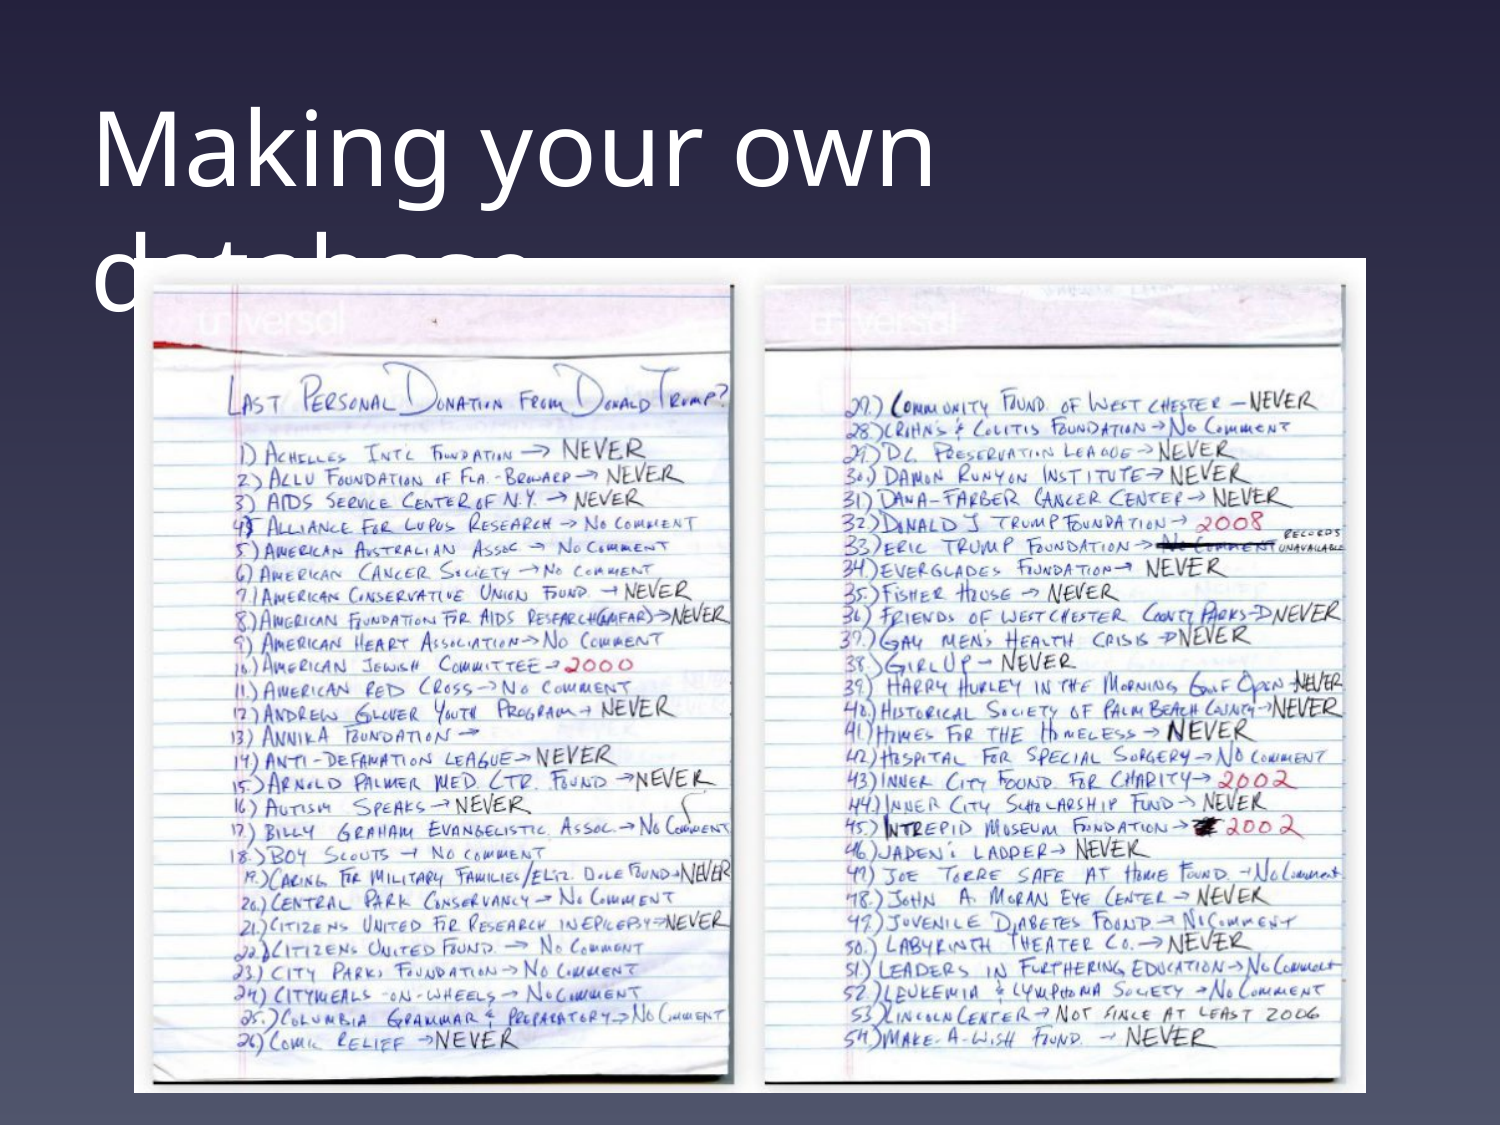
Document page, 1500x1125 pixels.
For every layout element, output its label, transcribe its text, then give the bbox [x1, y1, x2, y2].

picture [134, 258, 1366, 1093]
title Making your own database [75, 75, 1425, 263]
